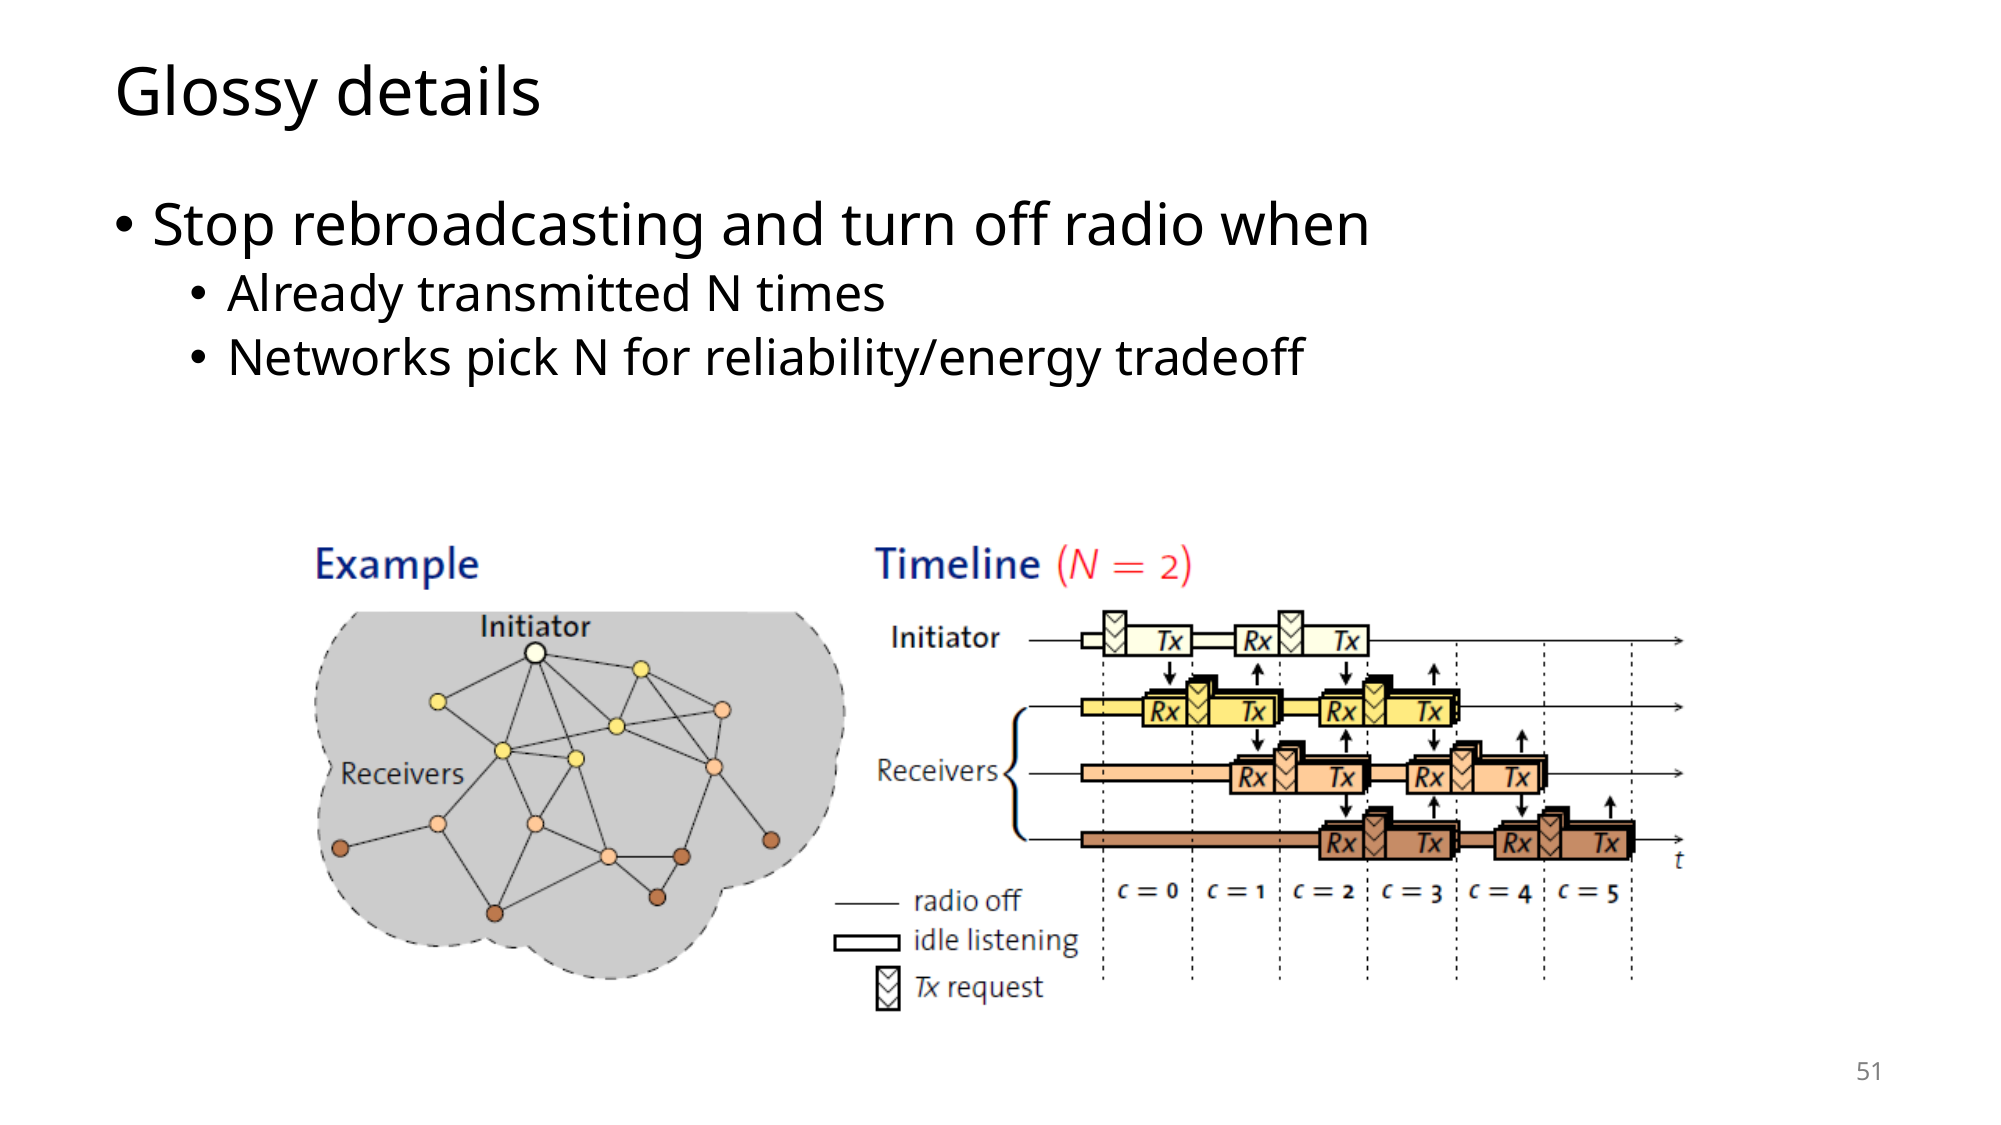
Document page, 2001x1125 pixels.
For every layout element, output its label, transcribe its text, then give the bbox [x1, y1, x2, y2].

list Stop rebroadcasting and turn off radio when Already transmitted N times Networks pick N for reliability/energy tradeoff [99, 187, 1900, 1013]
picture [313, 543, 1686, 1013]
slide_number 51 [1749, 1042, 1900, 1103]
title Glossy details [99, 37, 1900, 150]
